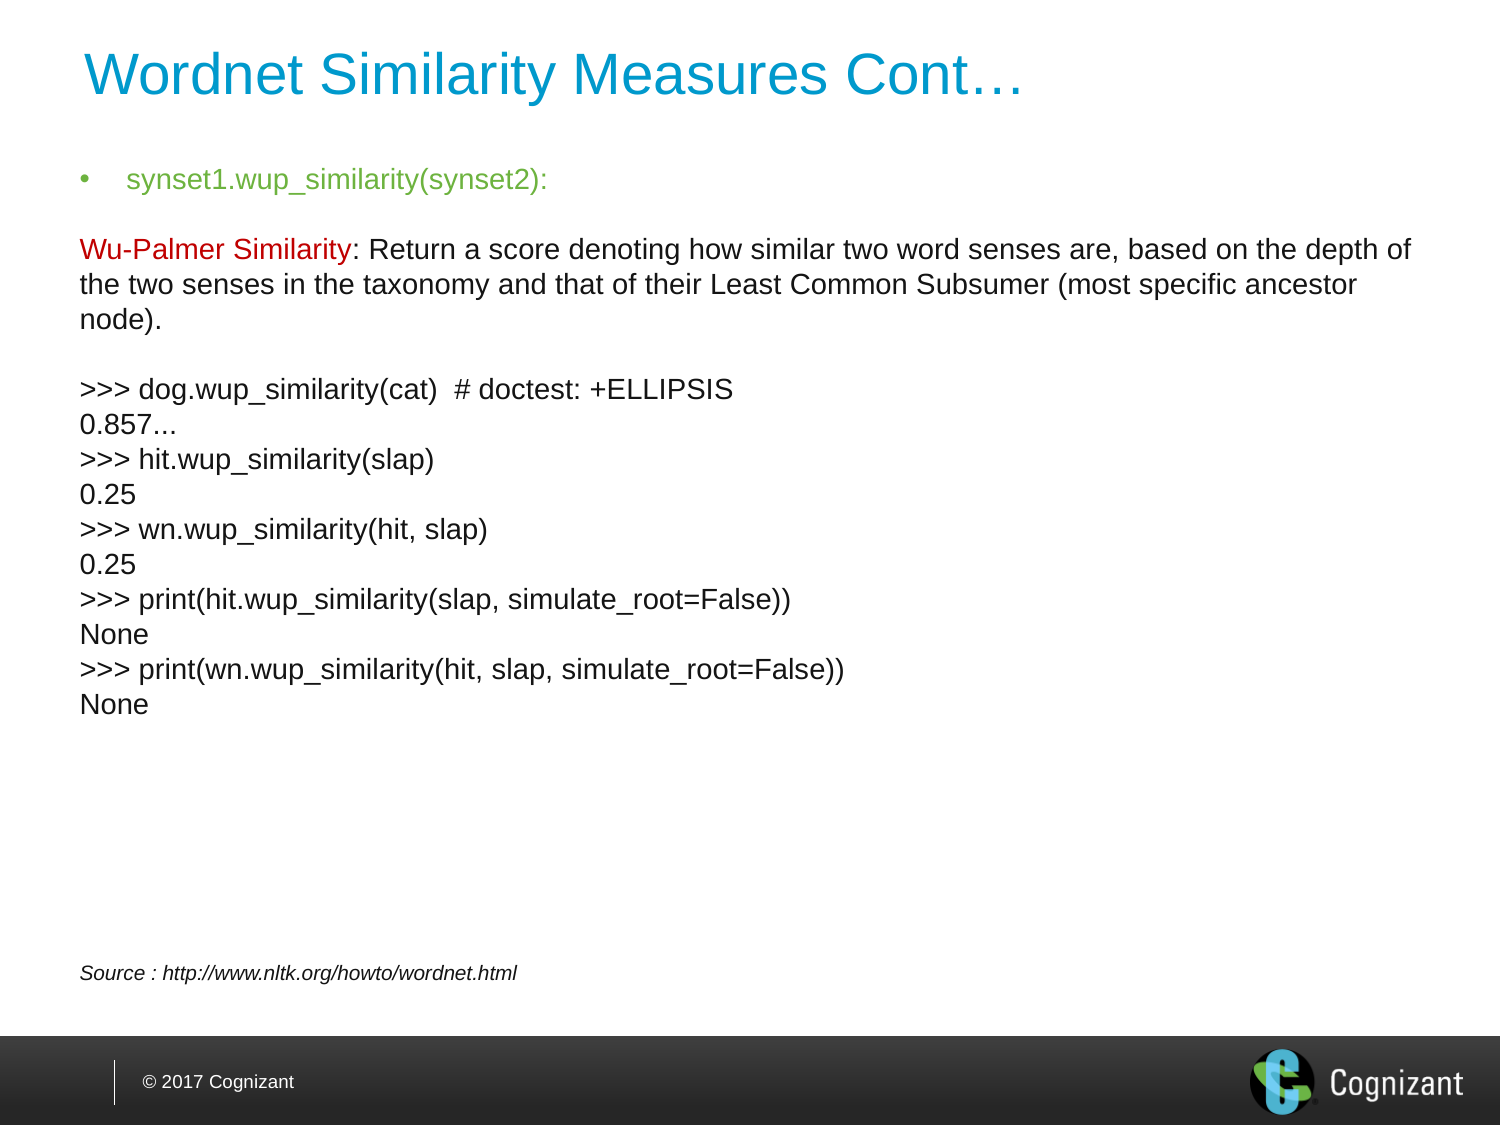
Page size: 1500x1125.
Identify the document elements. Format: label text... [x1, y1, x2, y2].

picture [1250, 1049, 1463, 1115]
text_box Source : http://www.nltk.org/howto/wordnet.html [64, 952, 1429, 993]
title Wordnet Similarity Measures Cont… [53, 28, 1429, 129]
text_box synset1.wup_similarity(synset2): Wu-Palmer Similarity: Return a score denoting how similar two word senses are, based on the depth of the two senses in the taxonomy and that of their Least Common Subsumer (most specific ancestor node). >>> dog.wup_similarity(cat) # doctest: +ELLIPSIS 0.857... >>> hit.wup_similarity(slap) 0.25 >>> wn.wup_similarity(hit, slap) 0.25 >>> print(hit.wup_similarity(slap, simulate_root=False)) None >>> print(wn.wup_similarity(hit, slap, simulate_root=False)) None [64, 118, 1447, 763]
